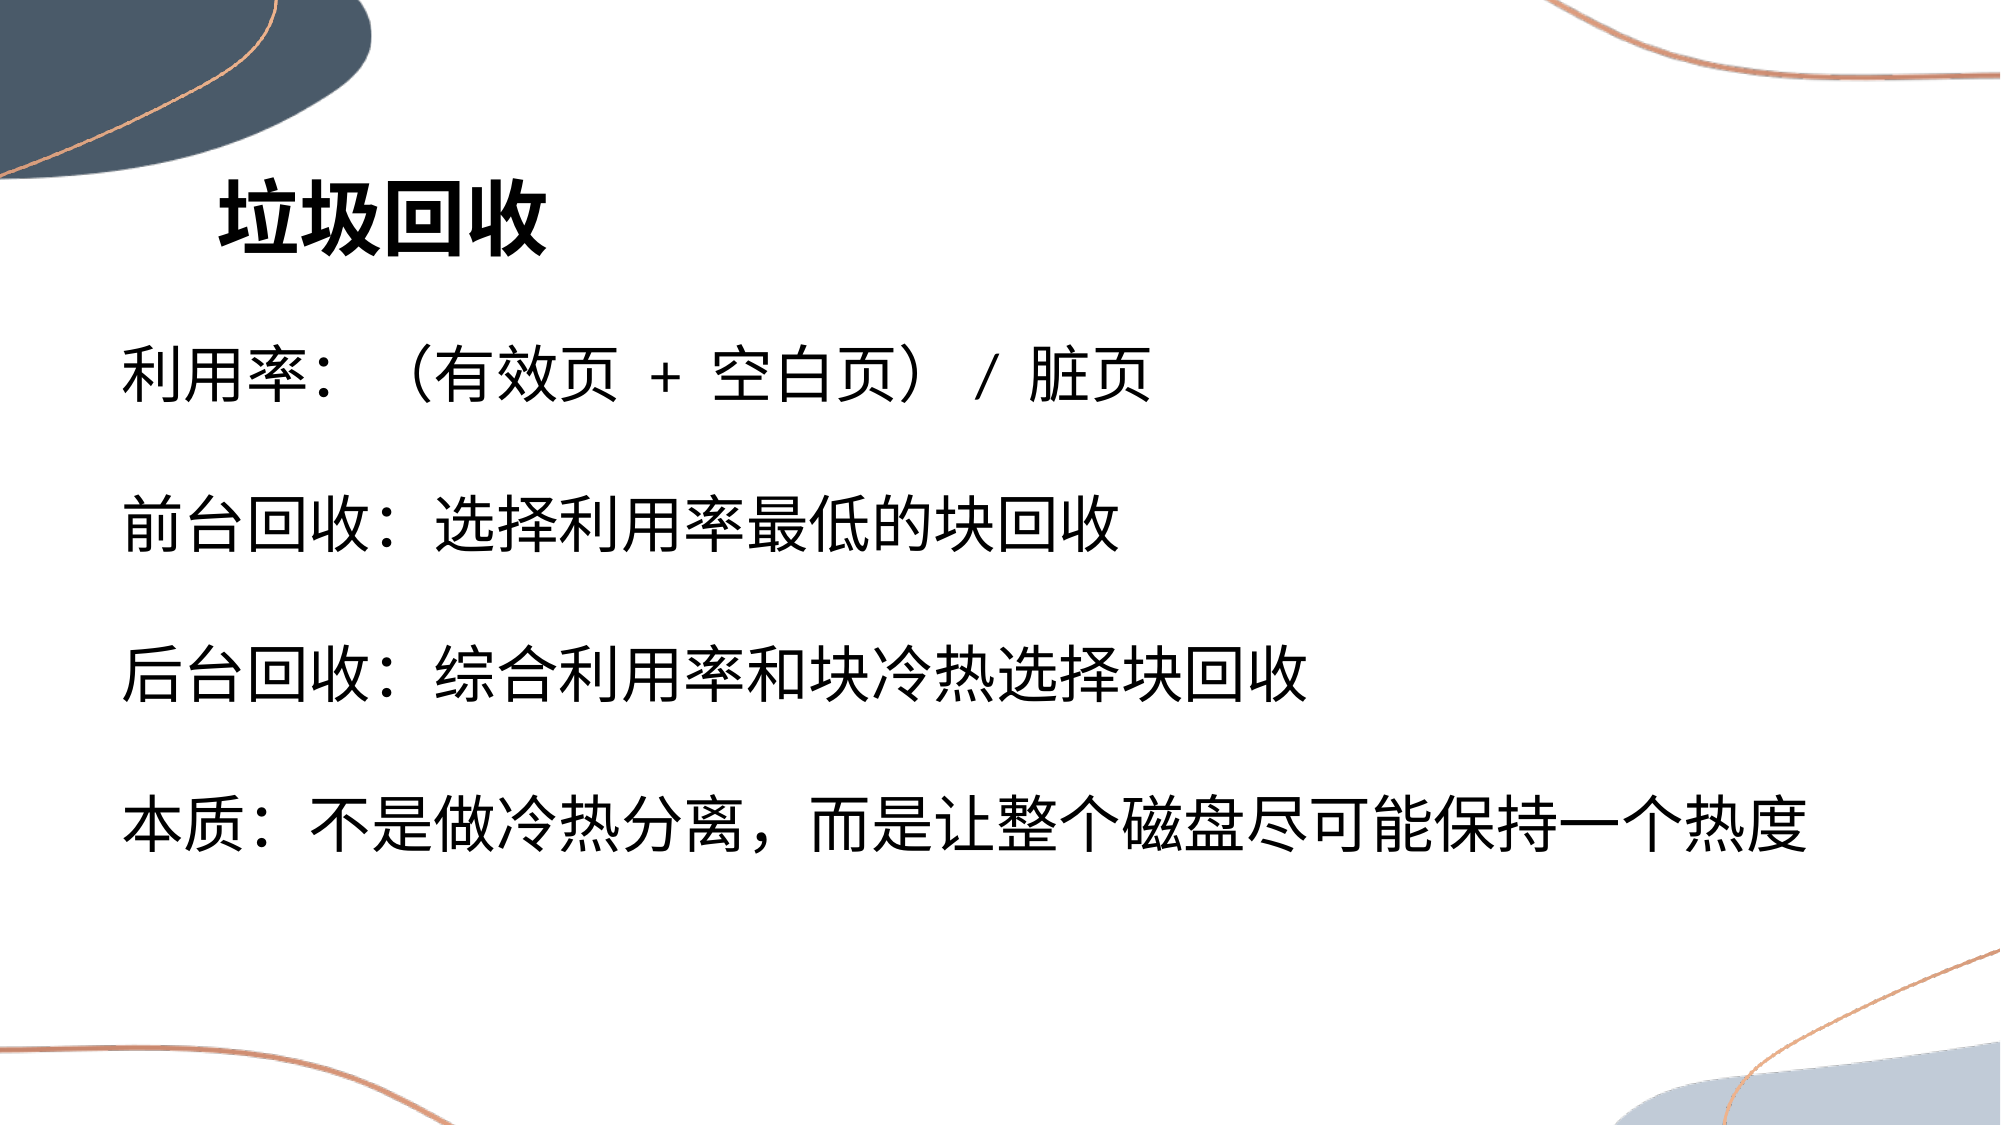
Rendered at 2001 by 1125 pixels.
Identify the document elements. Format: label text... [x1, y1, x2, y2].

picture [1522, 0, 2001, 107]
text_box 利用率：（有效页 + 空白页）/ 脏页 前台回收：选择利用率最低的块回收 后台回收：综合利用率和块冷热选择块回收 本质：不是做冷热分离，而是让整个磁盘尽可能保持一个热度 [106, 327, 1894, 868]
picture [0, 1018, 478, 1125]
picture [1603, 918, 2001, 1125]
picture [0, 0, 372, 207]
text_box 垃圾回收 [201, 158, 1064, 274]
